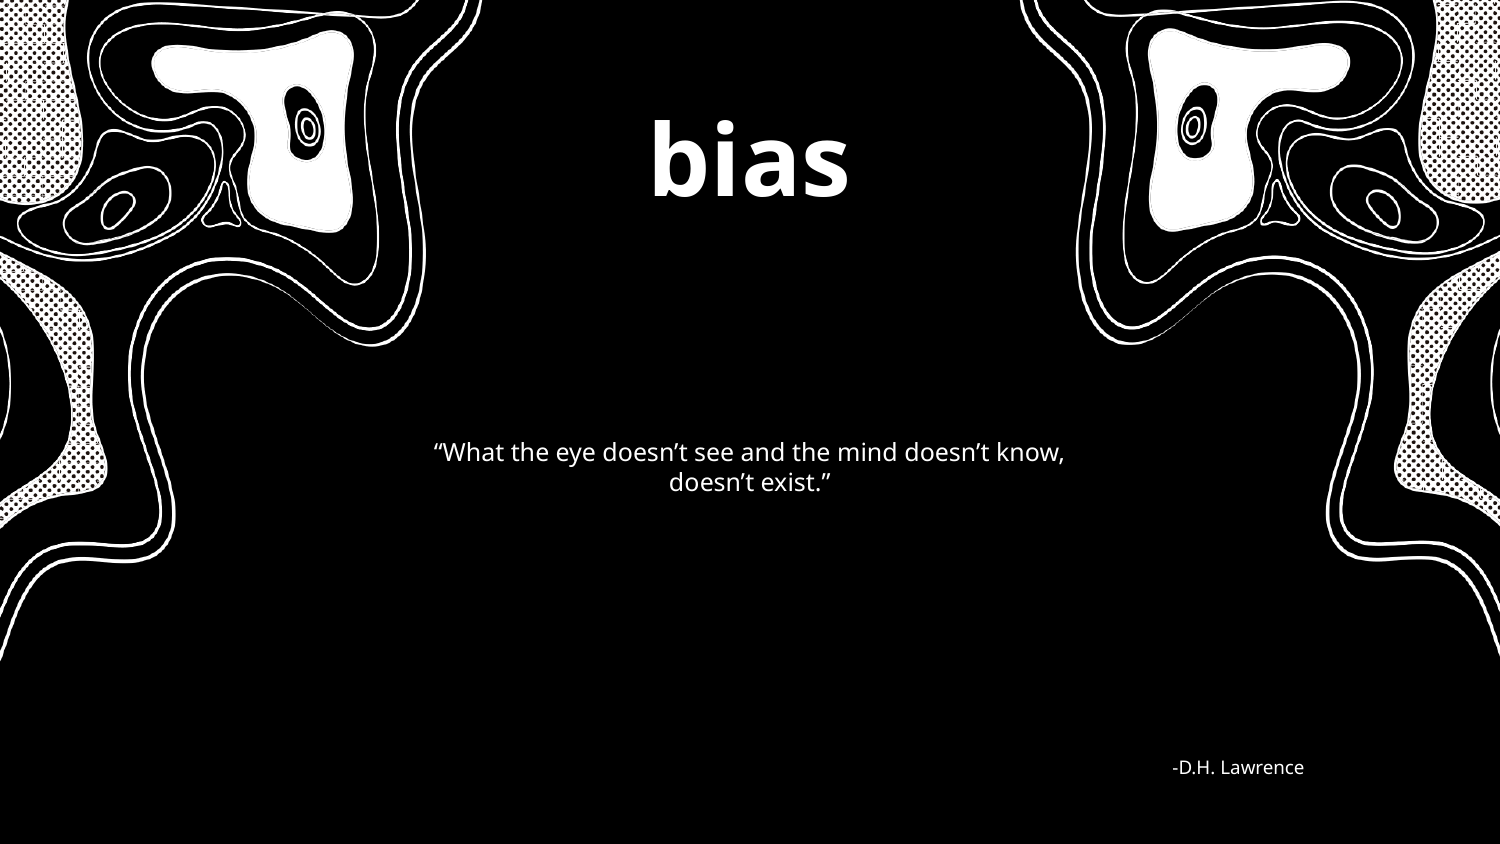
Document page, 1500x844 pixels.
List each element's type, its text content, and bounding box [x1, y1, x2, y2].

picture [0, 0, 1500, 844]
title bias [227, 57, 1273, 256]
text_box “What the eye doesn’t see and the mind doesn’t know, doesn’t exist.” [418, 421, 1082, 512]
text_box -D.H. Lawrence [1003, 744, 1474, 790]
